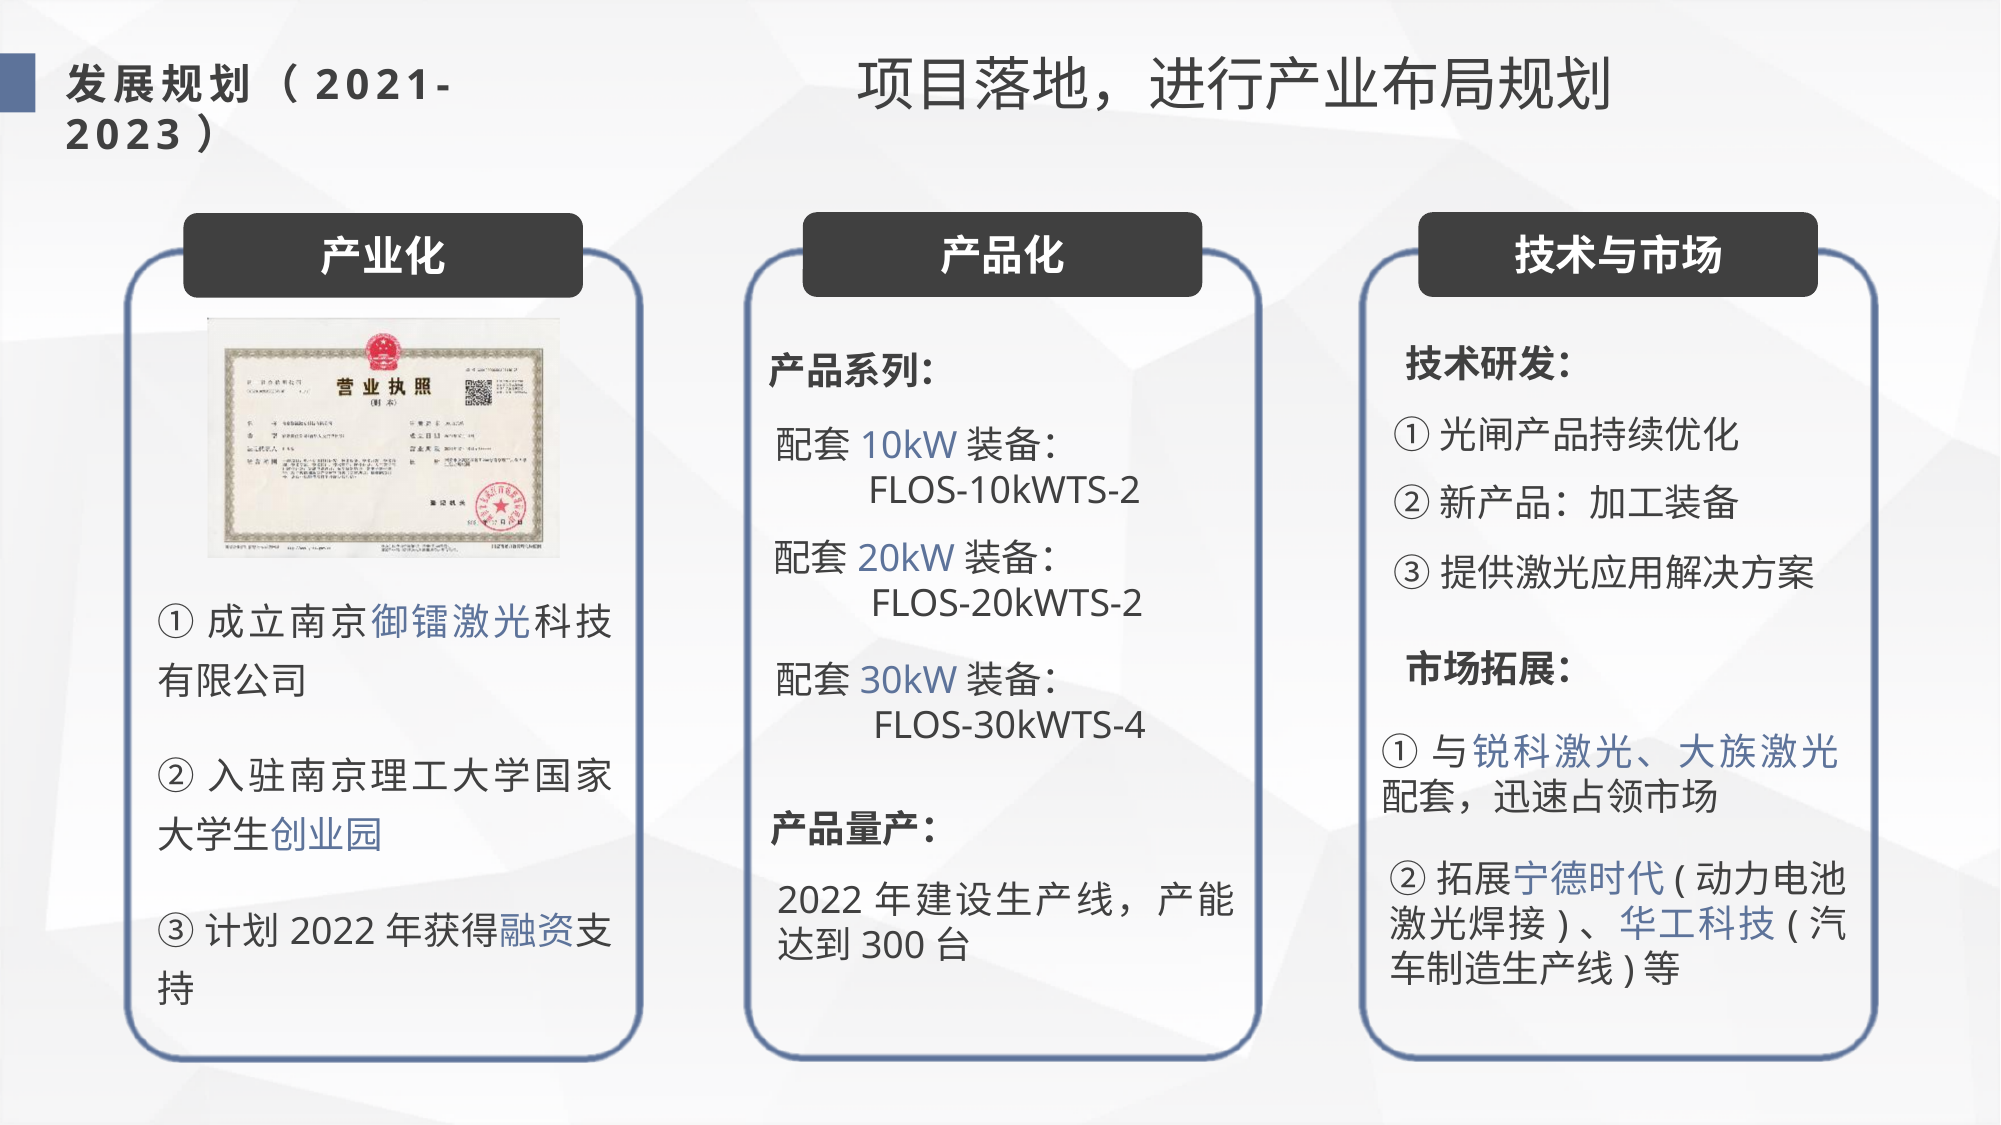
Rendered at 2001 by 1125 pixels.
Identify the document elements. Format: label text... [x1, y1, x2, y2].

picture [0, 0, 2001, 1125]
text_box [747, 212, 1258, 1057]
text_box 发展规划（2021-2023） [50, 50, 639, 165]
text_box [1362, 212, 1874, 1057]
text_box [127, 212, 639, 1058]
text_box [0, 52, 36, 113]
text_box 项目落地，进行产业布局规划 [627, 37, 1844, 128]
